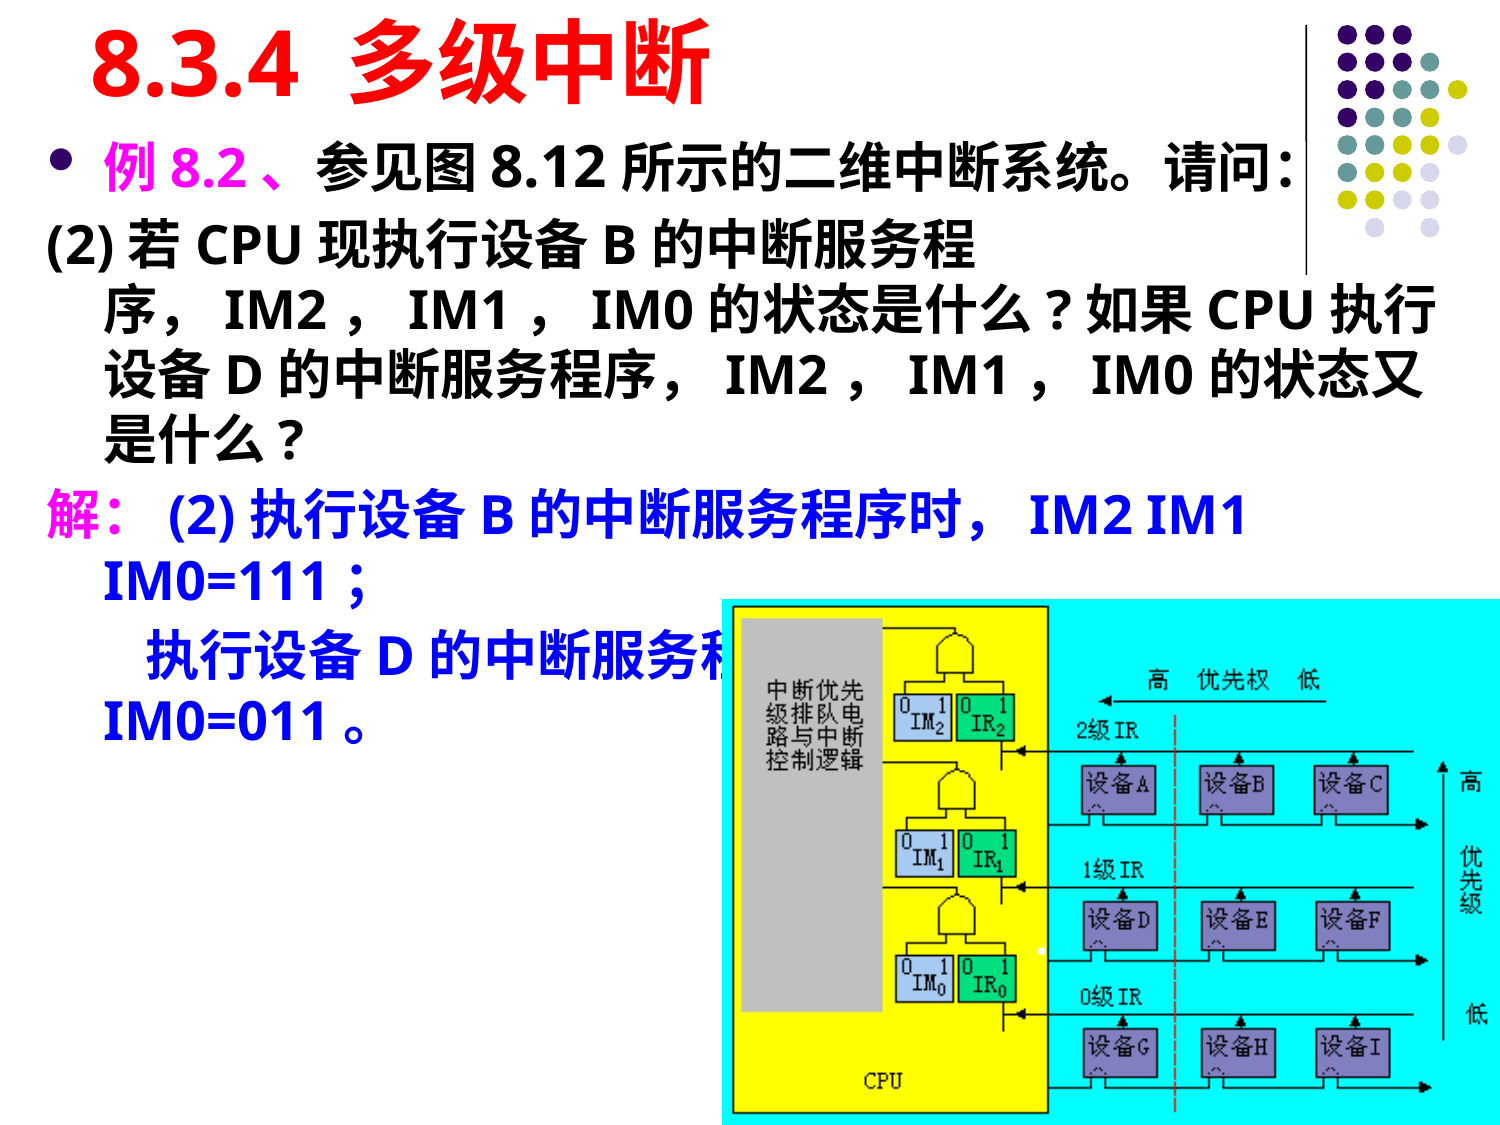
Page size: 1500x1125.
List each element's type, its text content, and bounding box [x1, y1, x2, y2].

picture [722, 599, 1500, 1125]
list 例8.2、参见图8.12所示的二维中断系统。请问： (2)若CPU现执行设备B的中断服务程序，IM2，IM1，IM0的状态是什么?如果CPU执行设备D的中断服务程序，IM2，IM1，IM0的状态又是什么? 解：(2)执行设备B的中断服务程序时，IM2 IM1 IM0=111； 执行设备D的中断服务程序时，IM2 IM1 IM0=011。 [31, 121, 1460, 846]
title 8.3.4 多级中断 [74, 19, 1313, 121]
